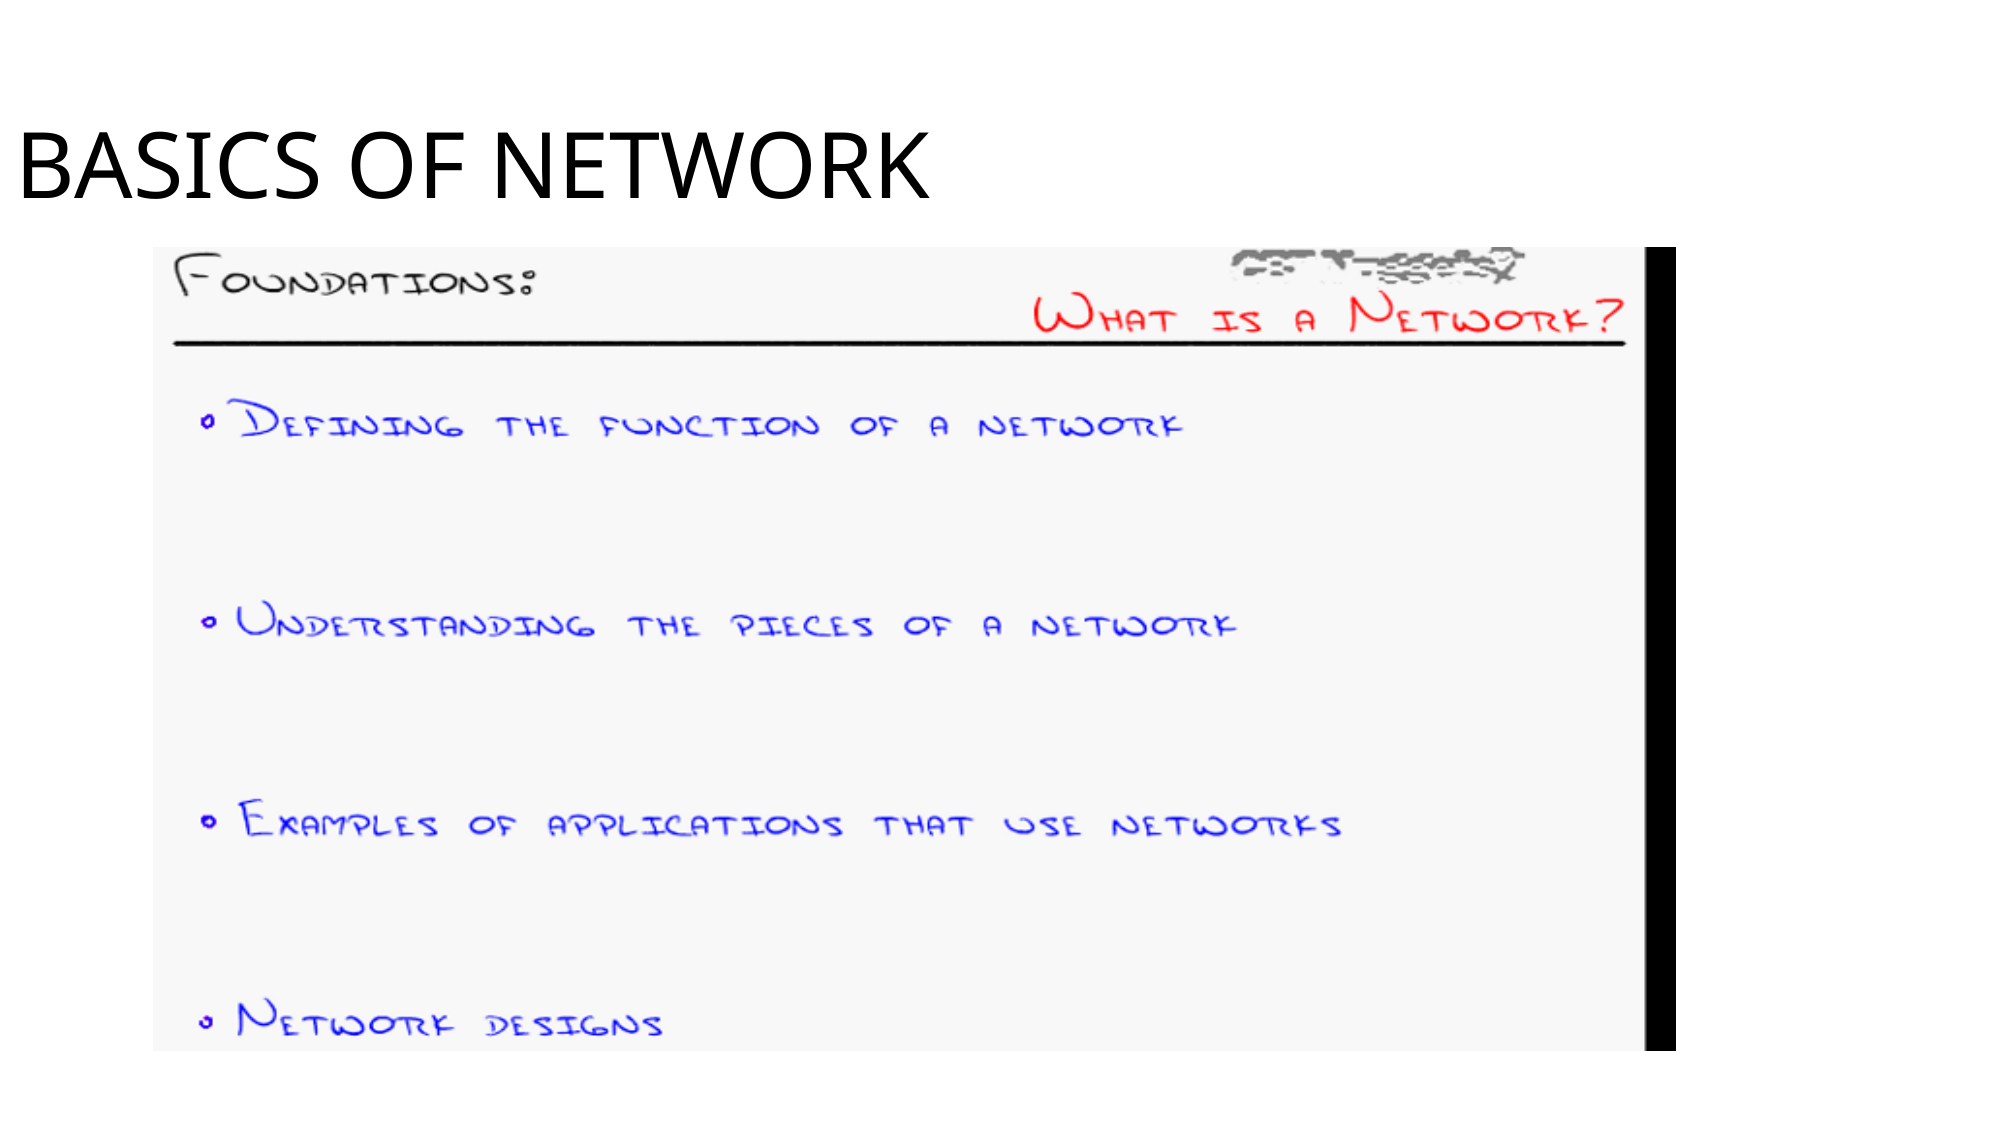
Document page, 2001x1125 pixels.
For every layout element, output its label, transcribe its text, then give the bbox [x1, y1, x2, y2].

title BASICS OF NETWORK [0, 59, 1725, 278]
picture [153, 247, 1676, 1051]
